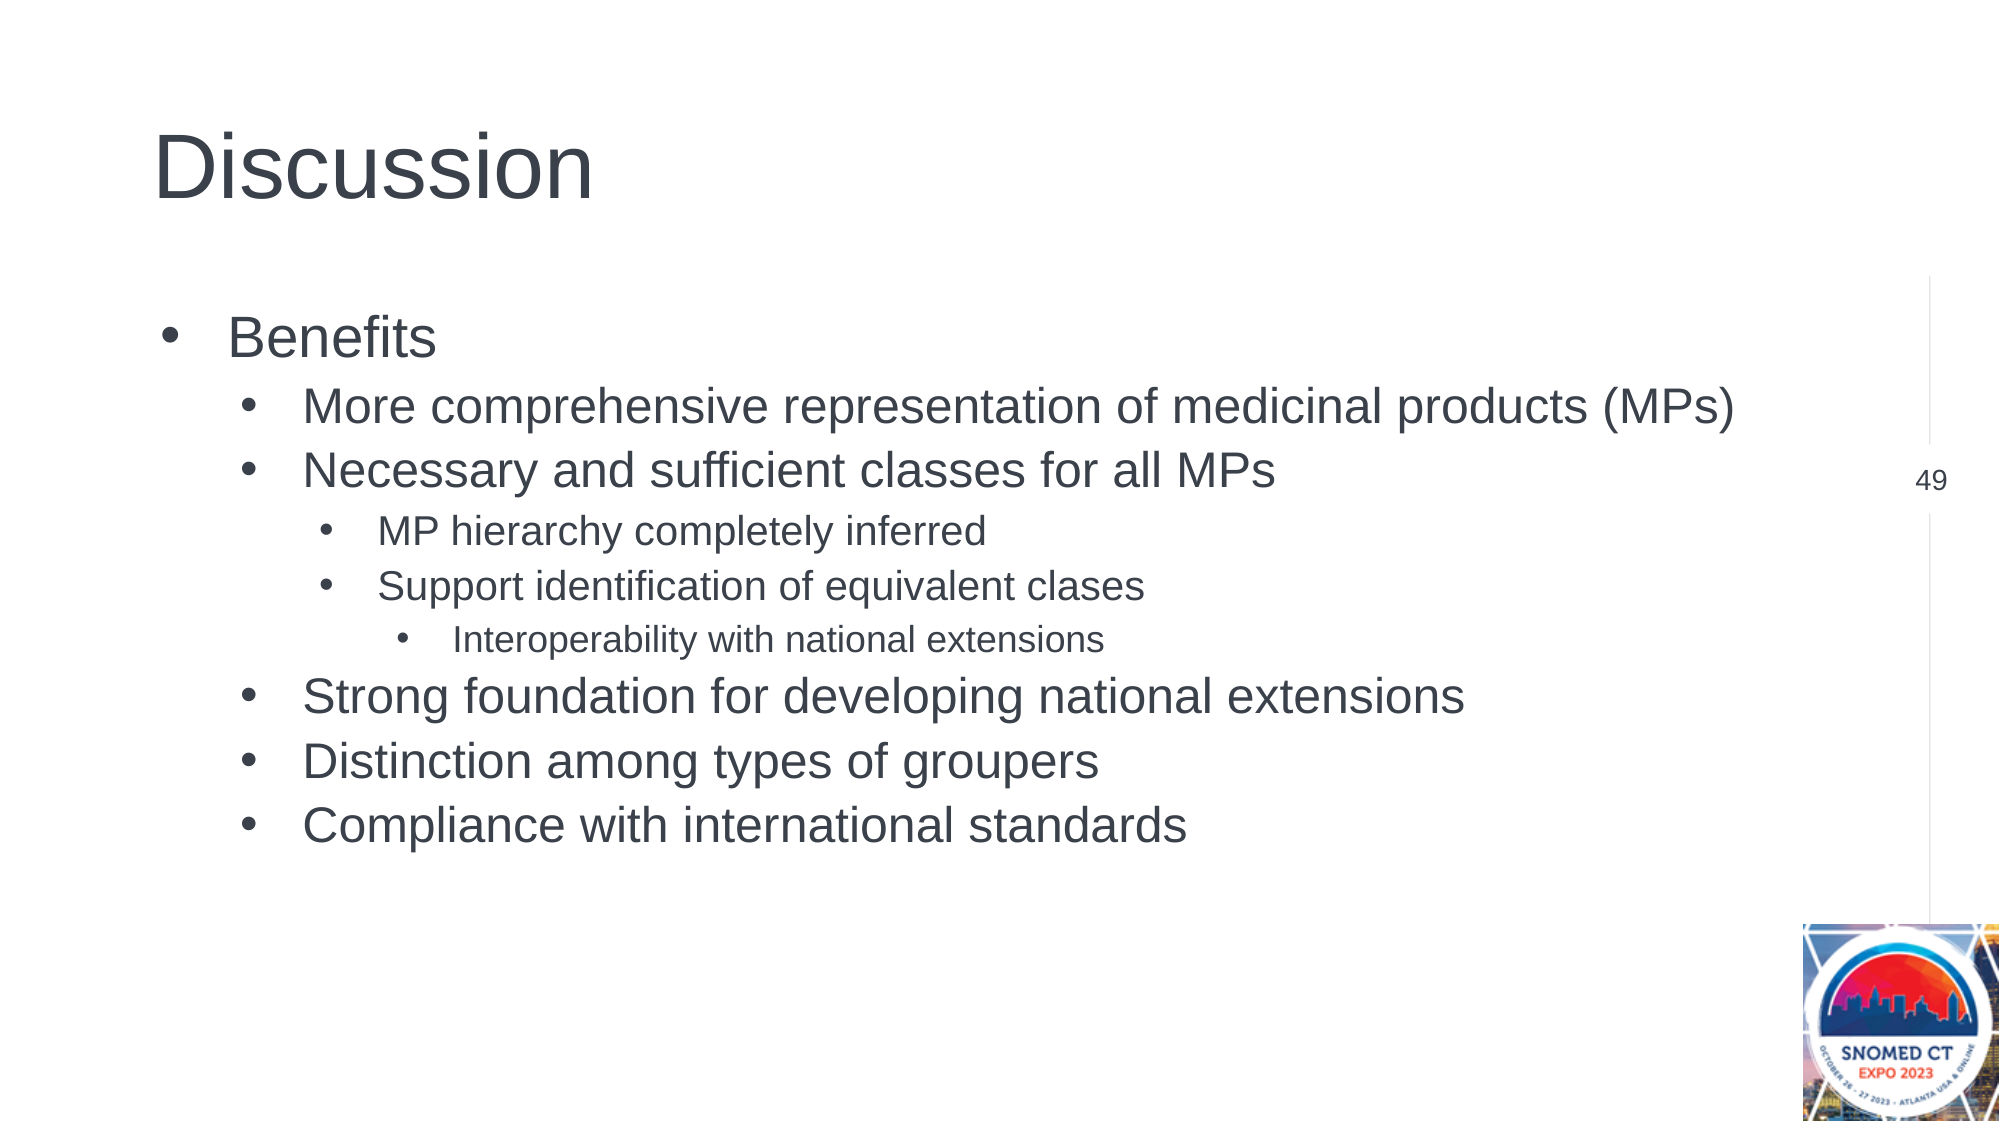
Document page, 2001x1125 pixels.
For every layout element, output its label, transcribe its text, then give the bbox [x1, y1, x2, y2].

picture [1803, 924, 1999, 1121]
list Benefits More comprehensive representation of medicinal products (MPs) Necessary and sufficient classes for all MPs MP hierarchy completely inferred Support identification of equivalent clases Interoperability with national extensions Strong foundation for developing national extensions Distinction among types of groupers Compliance with international standards [137, 299, 1863, 1014]
title Discussion [137, 59, 1863, 278]
